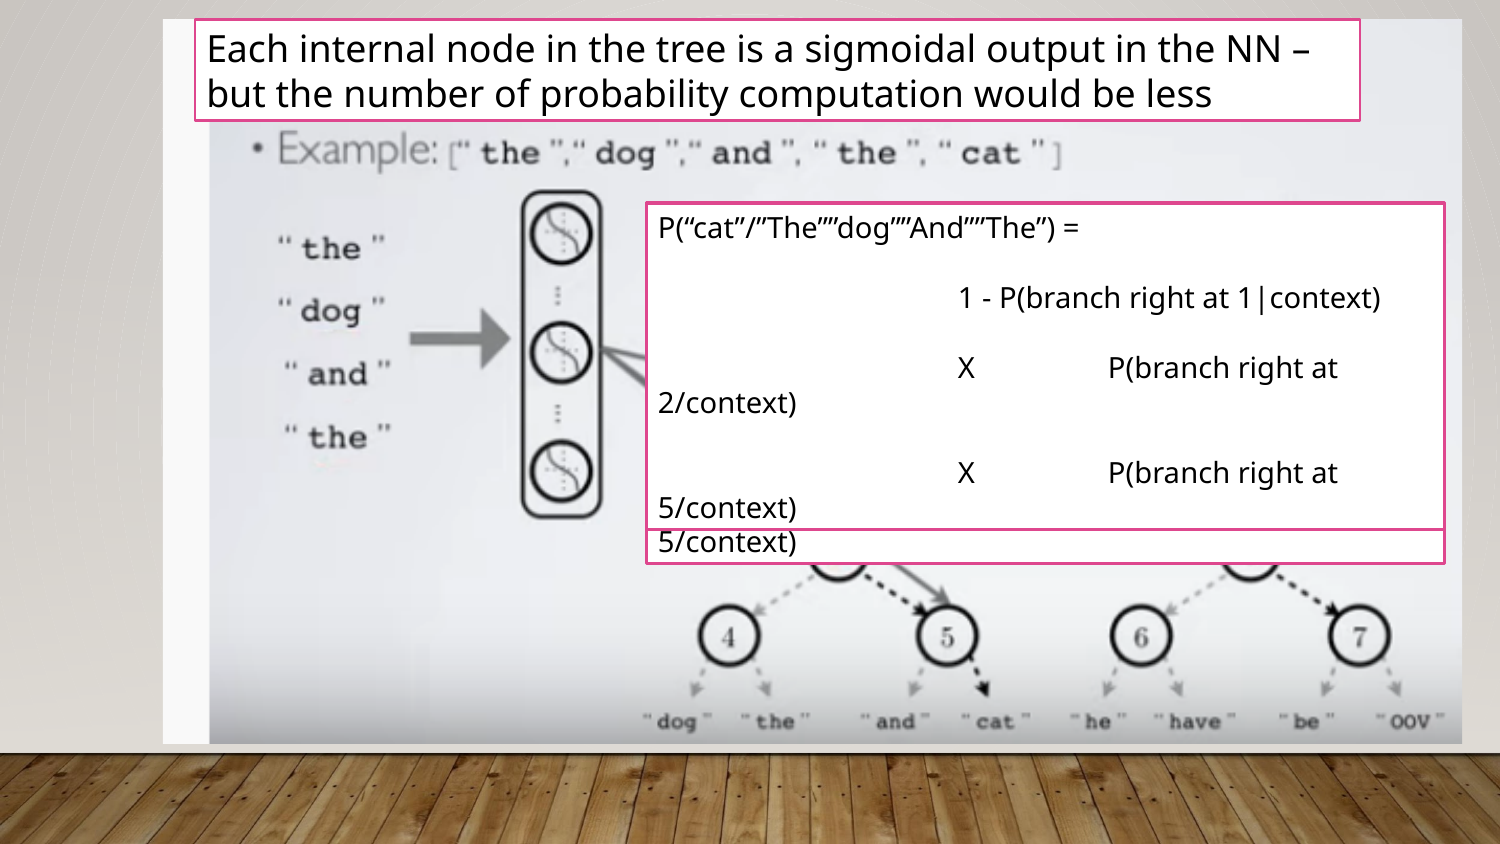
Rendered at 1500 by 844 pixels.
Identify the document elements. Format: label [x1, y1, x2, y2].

picture [0, 753, 1500, 844]
picture [162, 19, 1463, 744]
